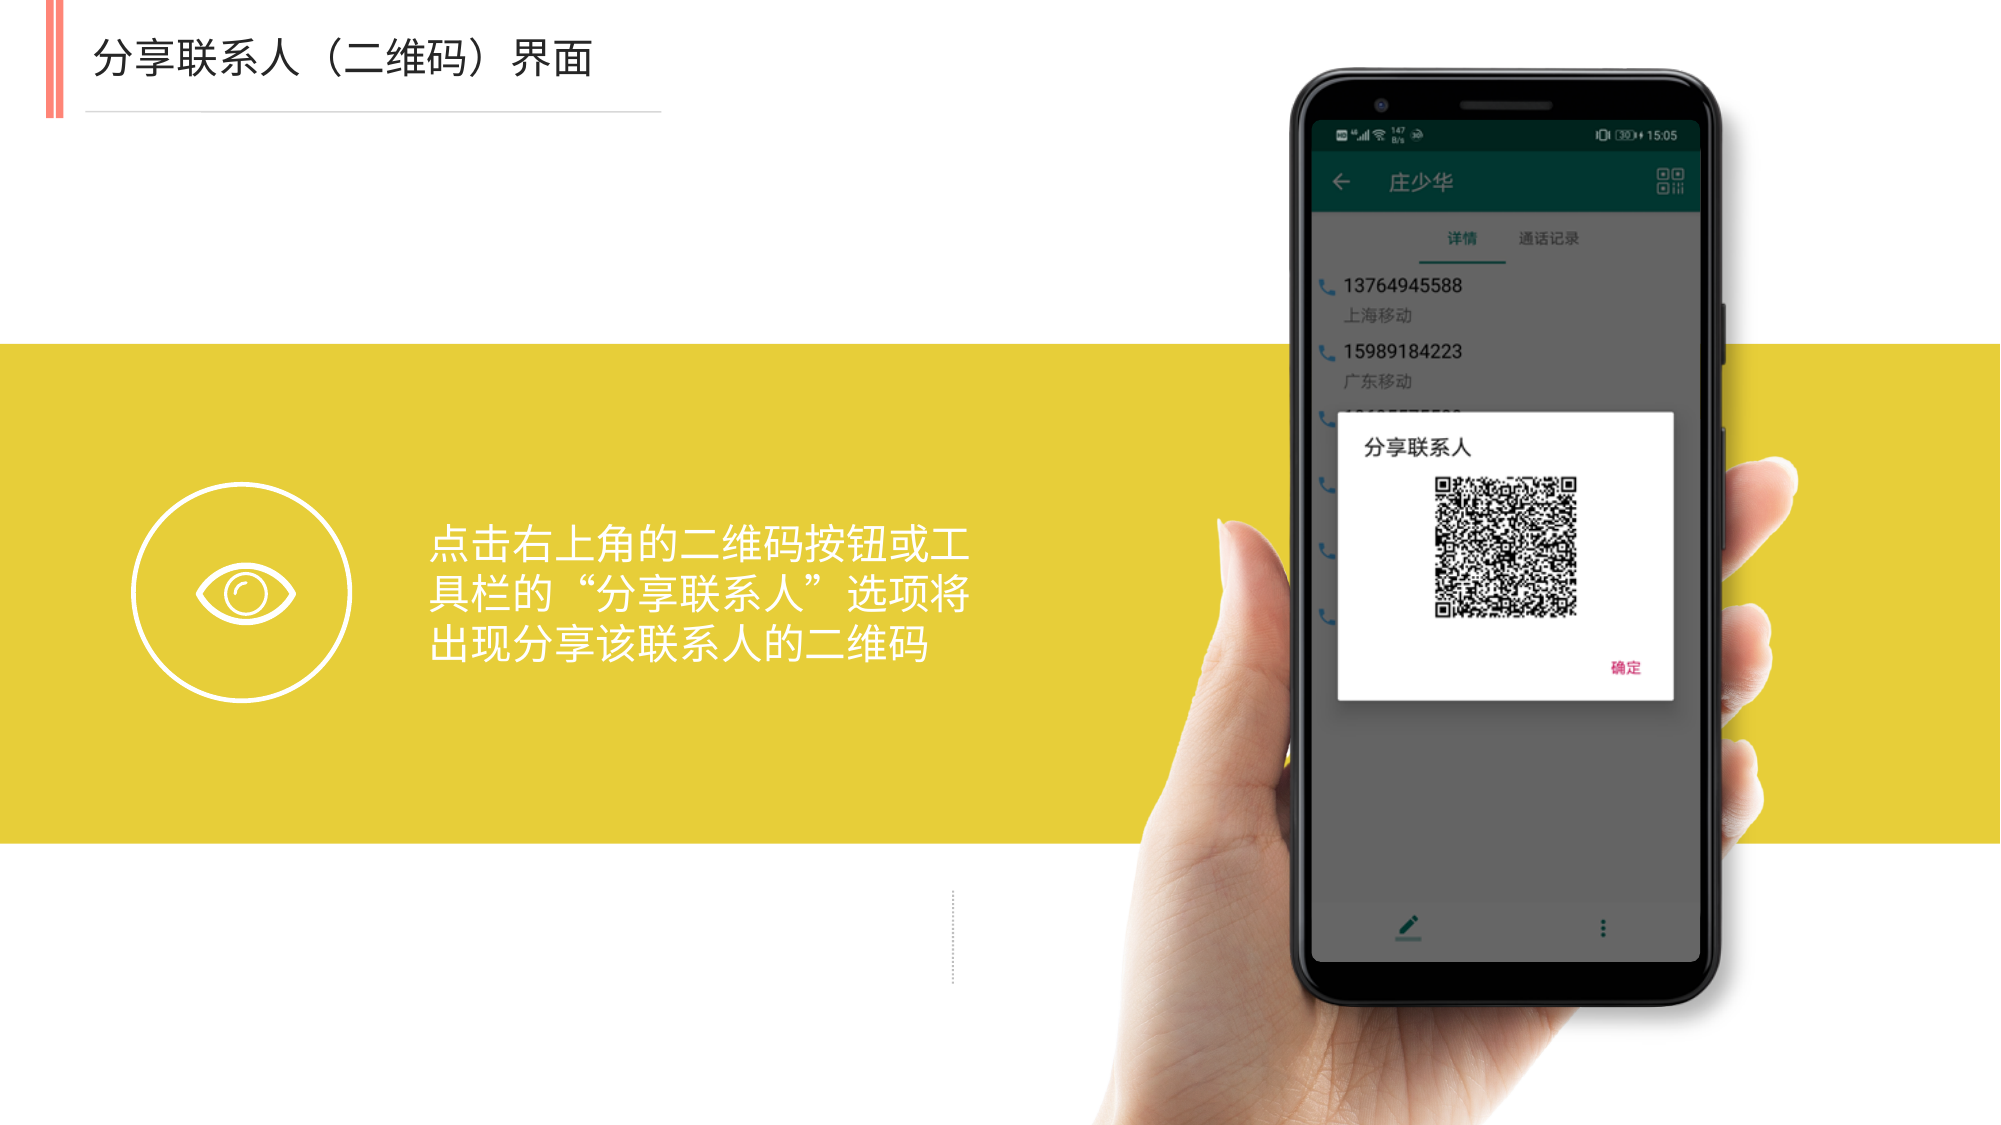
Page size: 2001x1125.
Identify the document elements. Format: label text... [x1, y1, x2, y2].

text_box 点击右上角的二维码按钮或工具栏的“分享联系人”选项将出现分享该联系人的二维码 [414, 510, 1007, 676]
text_box [1813, 343, 2000, 845]
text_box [133, 484, 350, 701]
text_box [1015, 67, 1813, 1125]
text_box 分享联系人（二维码）界面 [78, 24, 713, 89]
picture [1311, 119, 1701, 962]
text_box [46, 0, 64, 119]
text_box [0, 343, 1015, 845]
